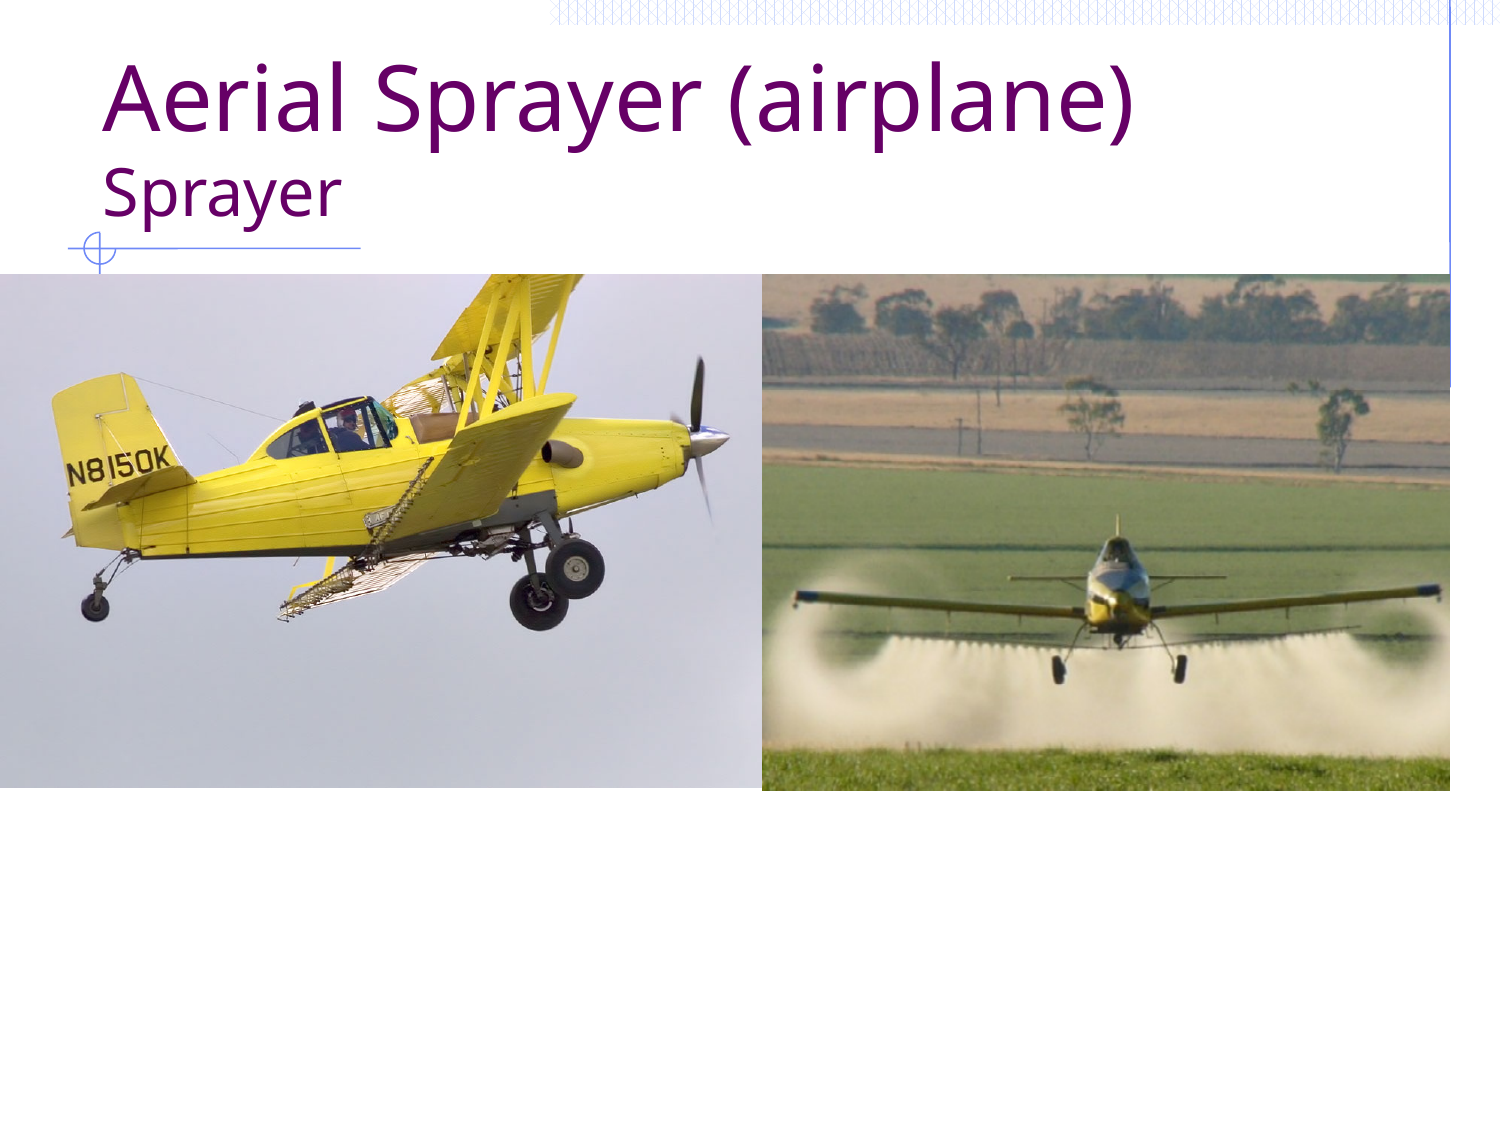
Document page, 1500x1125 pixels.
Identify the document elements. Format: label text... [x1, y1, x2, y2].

picture [762, 274, 1451, 791]
title Aerial Sprayer (airplane) Sprayer [87, 50, 1363, 238]
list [0, 274, 761, 788]
